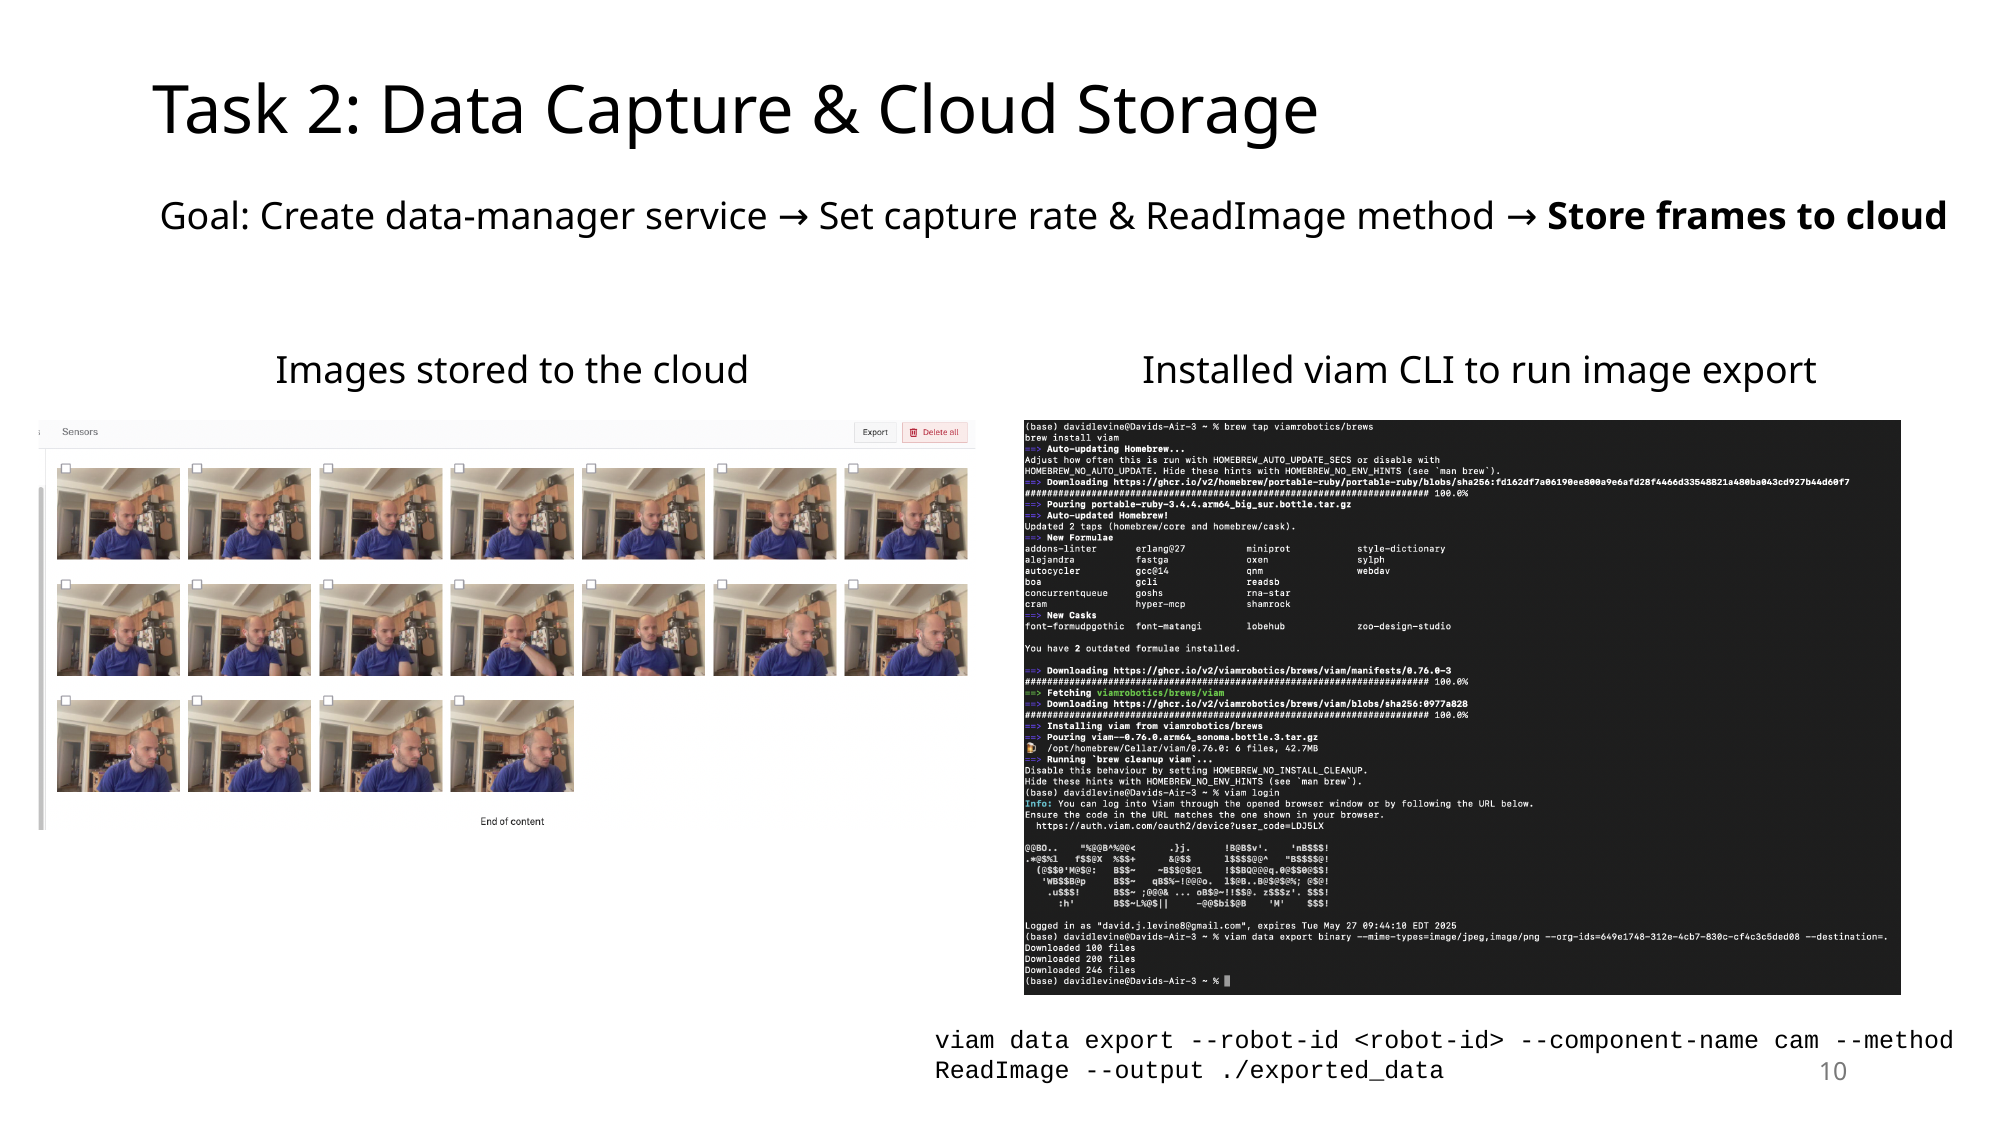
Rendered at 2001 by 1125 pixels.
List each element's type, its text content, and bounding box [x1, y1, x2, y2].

picture [38, 420, 976, 831]
title Task 2: Data Capture & Cloud Storage [137, 3, 1863, 221]
picture [1024, 420, 1901, 995]
text_box viam data export --robot-id <robot-id> --component-name cam --method ReadImage --output ./exported_data [919, 1015, 2000, 1091]
text_box Installed viam CLI to run image export [1127, 338, 1901, 399]
text_box Images stored to the cloud [260, 338, 873, 399]
text_box Goal: Create data-manager service → Set capture rate & ReadImage method → Store frames to cloud [144, 184, 2000, 245]
slide_number 10 [1412, 1042, 1863, 1103]
